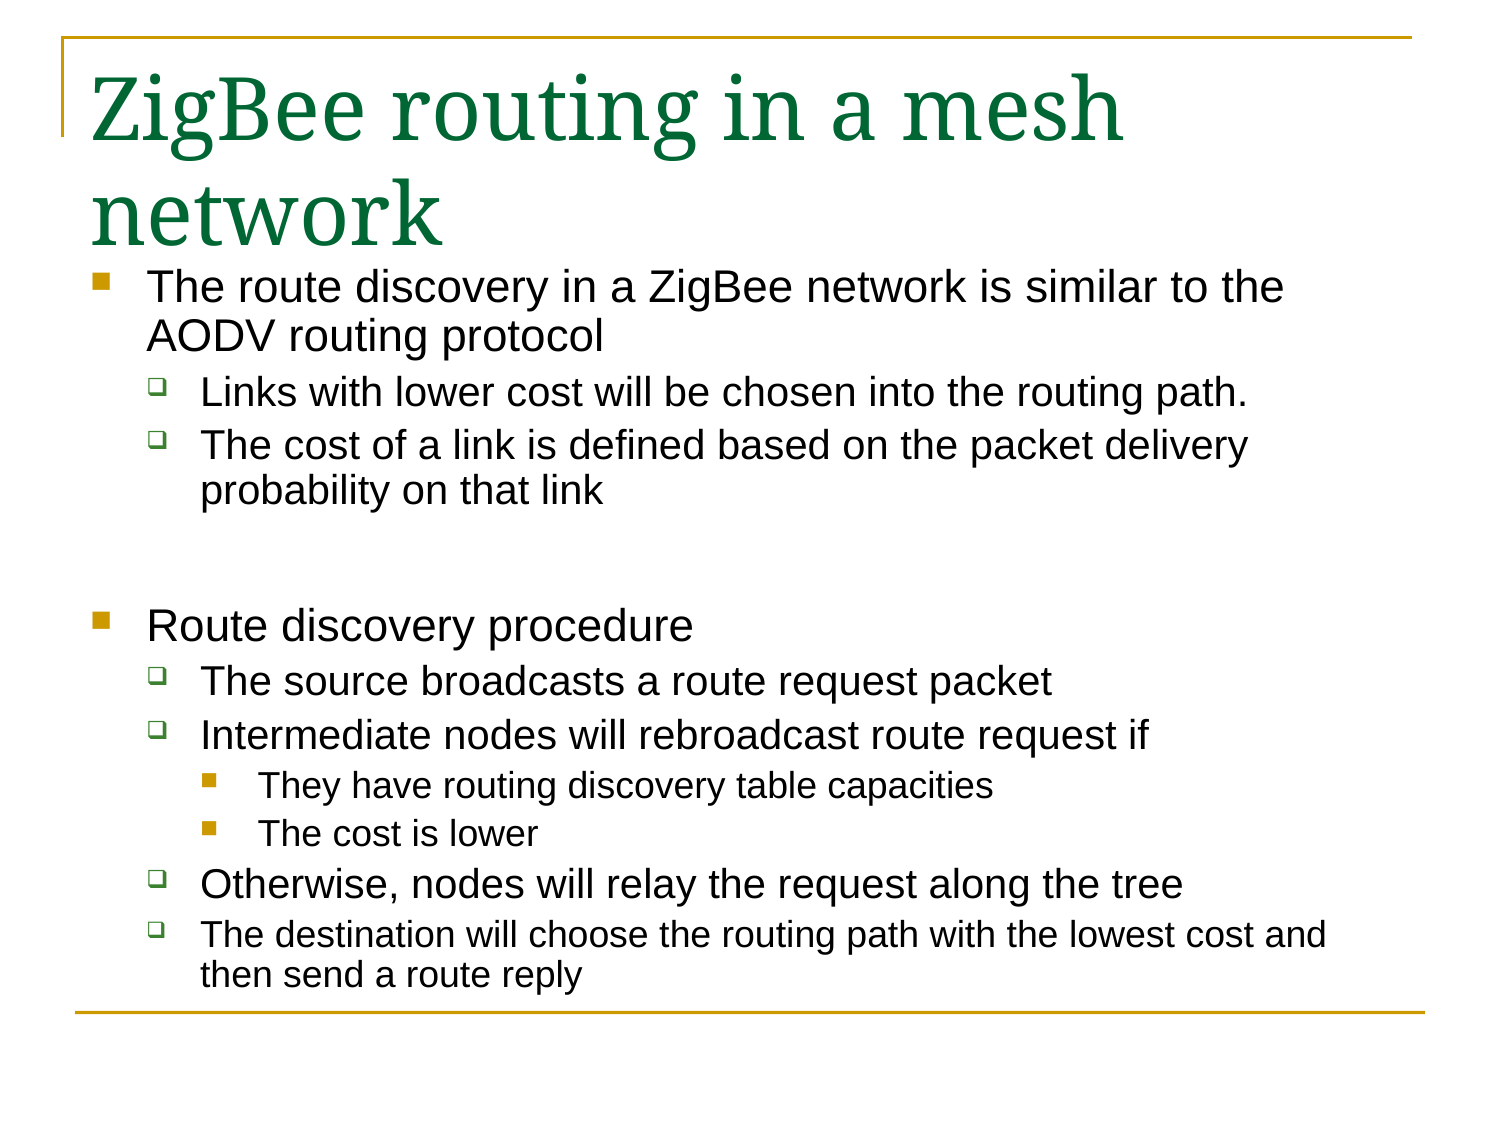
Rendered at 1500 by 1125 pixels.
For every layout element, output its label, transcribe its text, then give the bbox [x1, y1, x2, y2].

list The route discovery in a ZigBee network is similar to the AODV routing protocol Links with lower cost will be chosen into the routing path. The cost of a link is defined based on the packet delivery probability on that link Route discovery procedure The source broadcasts a route request packet Intermediate nodes will rebroadcast route request if They have routing discovery table capacities The cost is lower Otherwise, nodes will relay the request along the tree The destination will choose the routing path with the lowest cost and then send a route reply [74, 255, 1426, 999]
title ZigBee routing in a mesh network [74, 45, 1426, 233]
